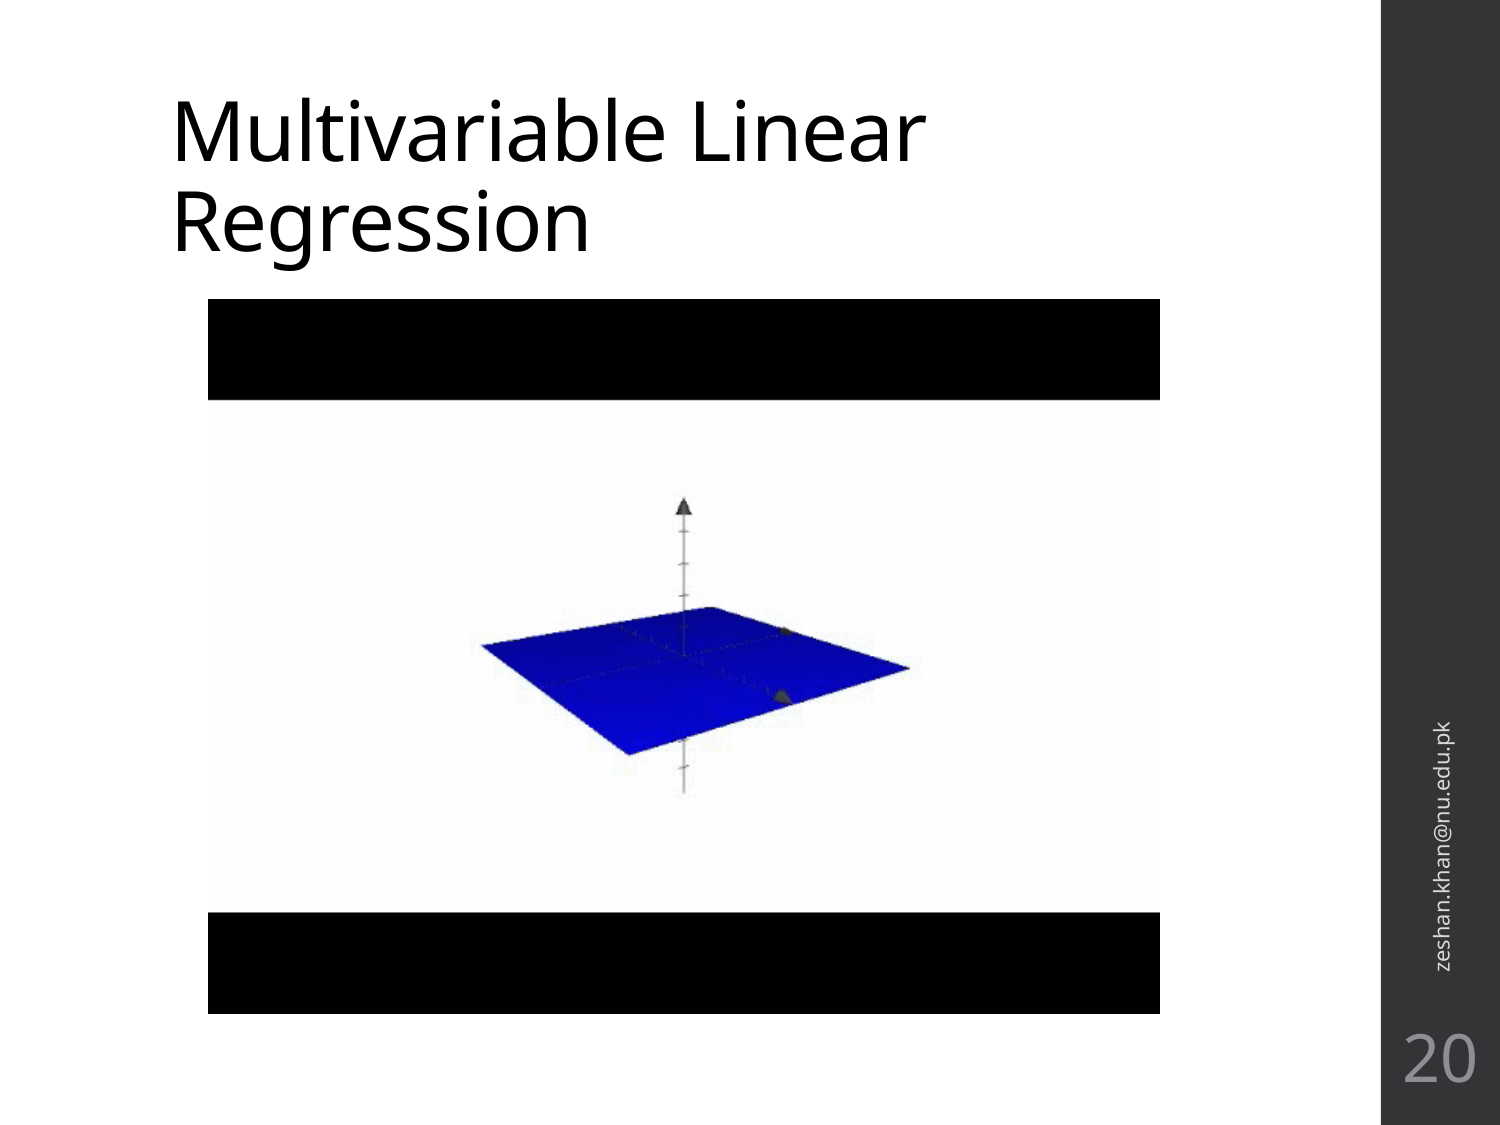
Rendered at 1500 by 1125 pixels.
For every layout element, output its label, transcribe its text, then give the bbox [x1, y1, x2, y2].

footer zeshan.khan@nu.edu.pk [1418, 400, 1464, 988]
title Multivariable Linear Regression [155, 60, 1348, 278]
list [207, 299, 1160, 1015]
slide_number 20 [1384, 1012, 1498, 1110]
